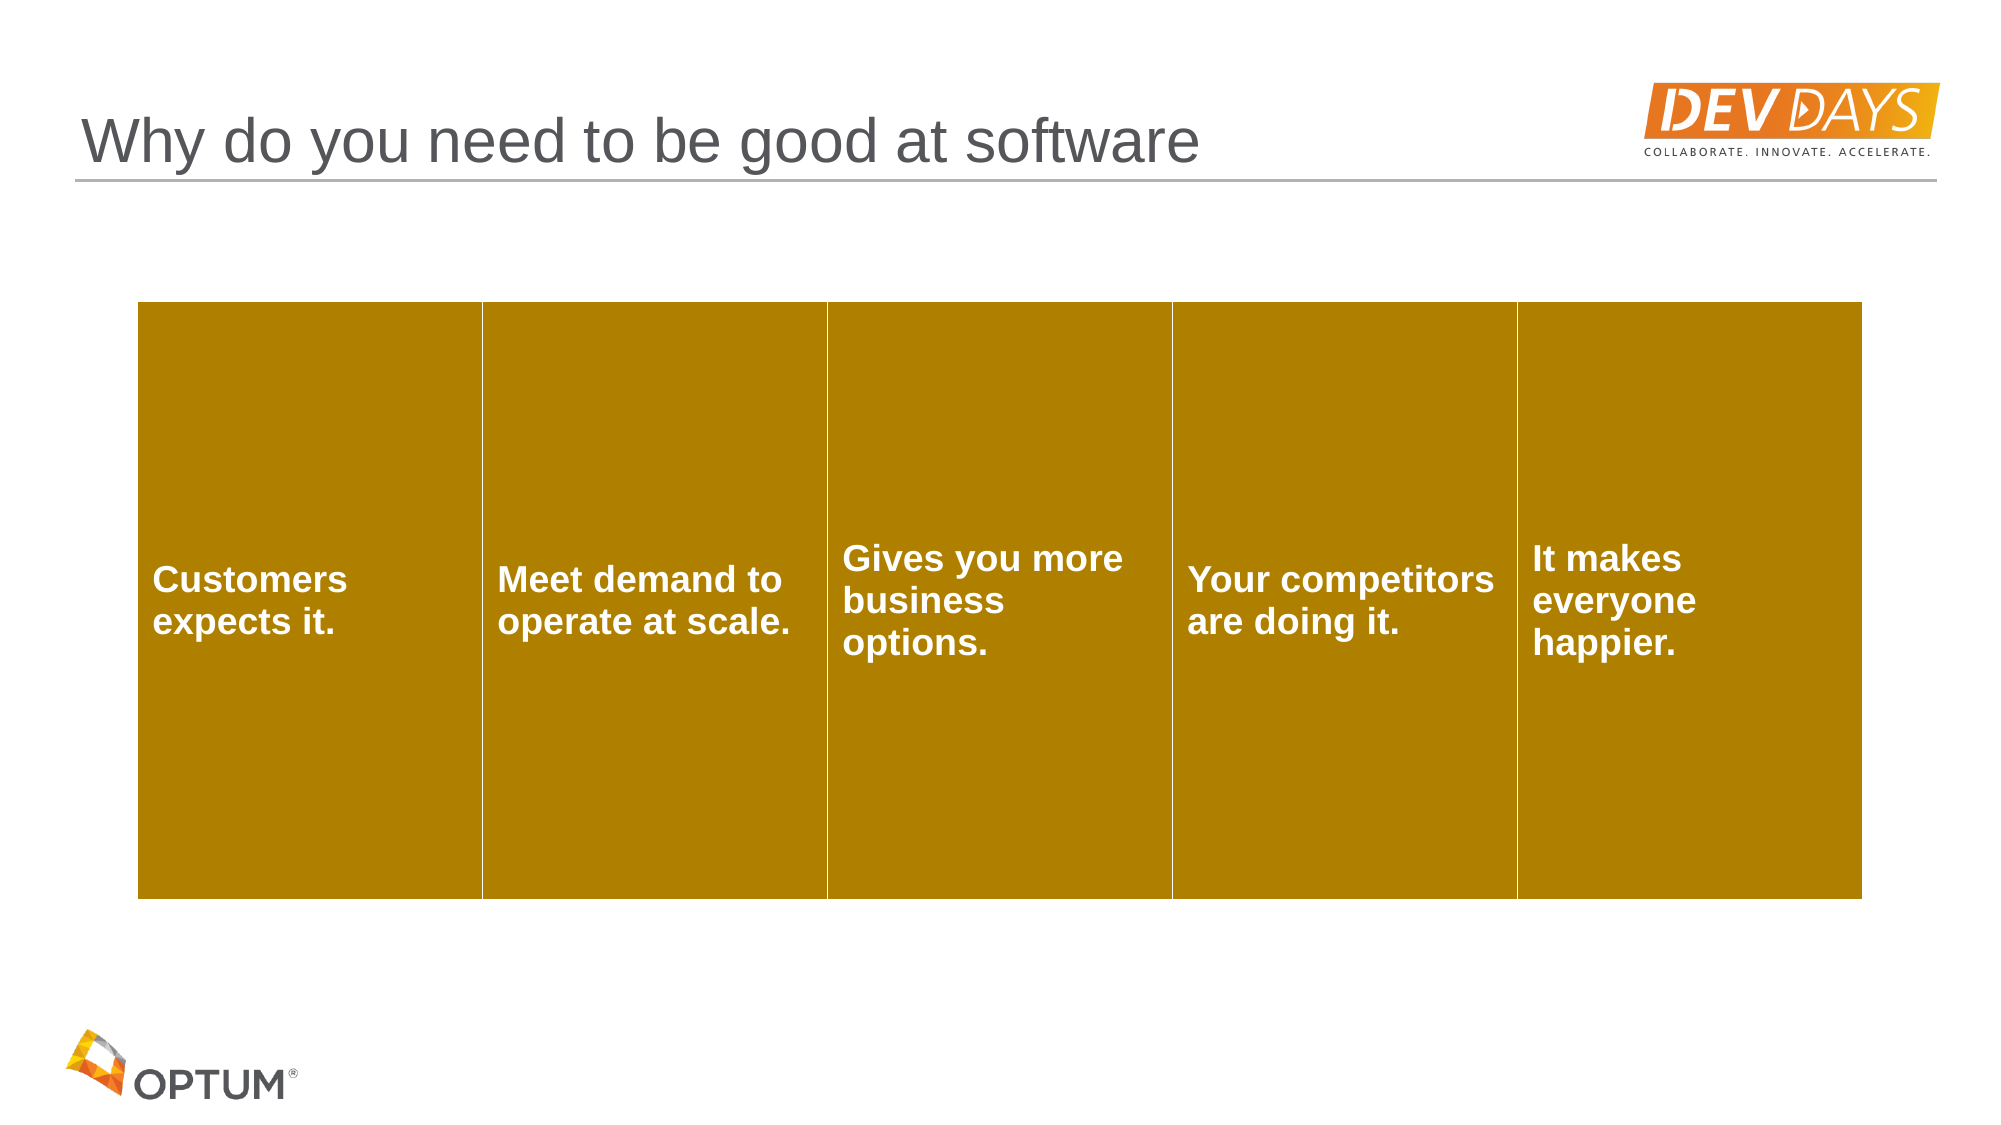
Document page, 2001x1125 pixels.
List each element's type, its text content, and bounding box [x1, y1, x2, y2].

table_header Your competitors are doing it. [1173, 302, 1517, 899]
title Why do you need to be good at software [81, 0, 1416, 177]
picture [64, 1027, 299, 1101]
table_header Customers expects it. [138, 302, 482, 899]
table_header Meet demand to operate at scale. [483, 302, 827, 899]
table_header It makes everyone happier. [1518, 302, 1862, 899]
table_header Gives you more business options. [828, 302, 1172, 899]
